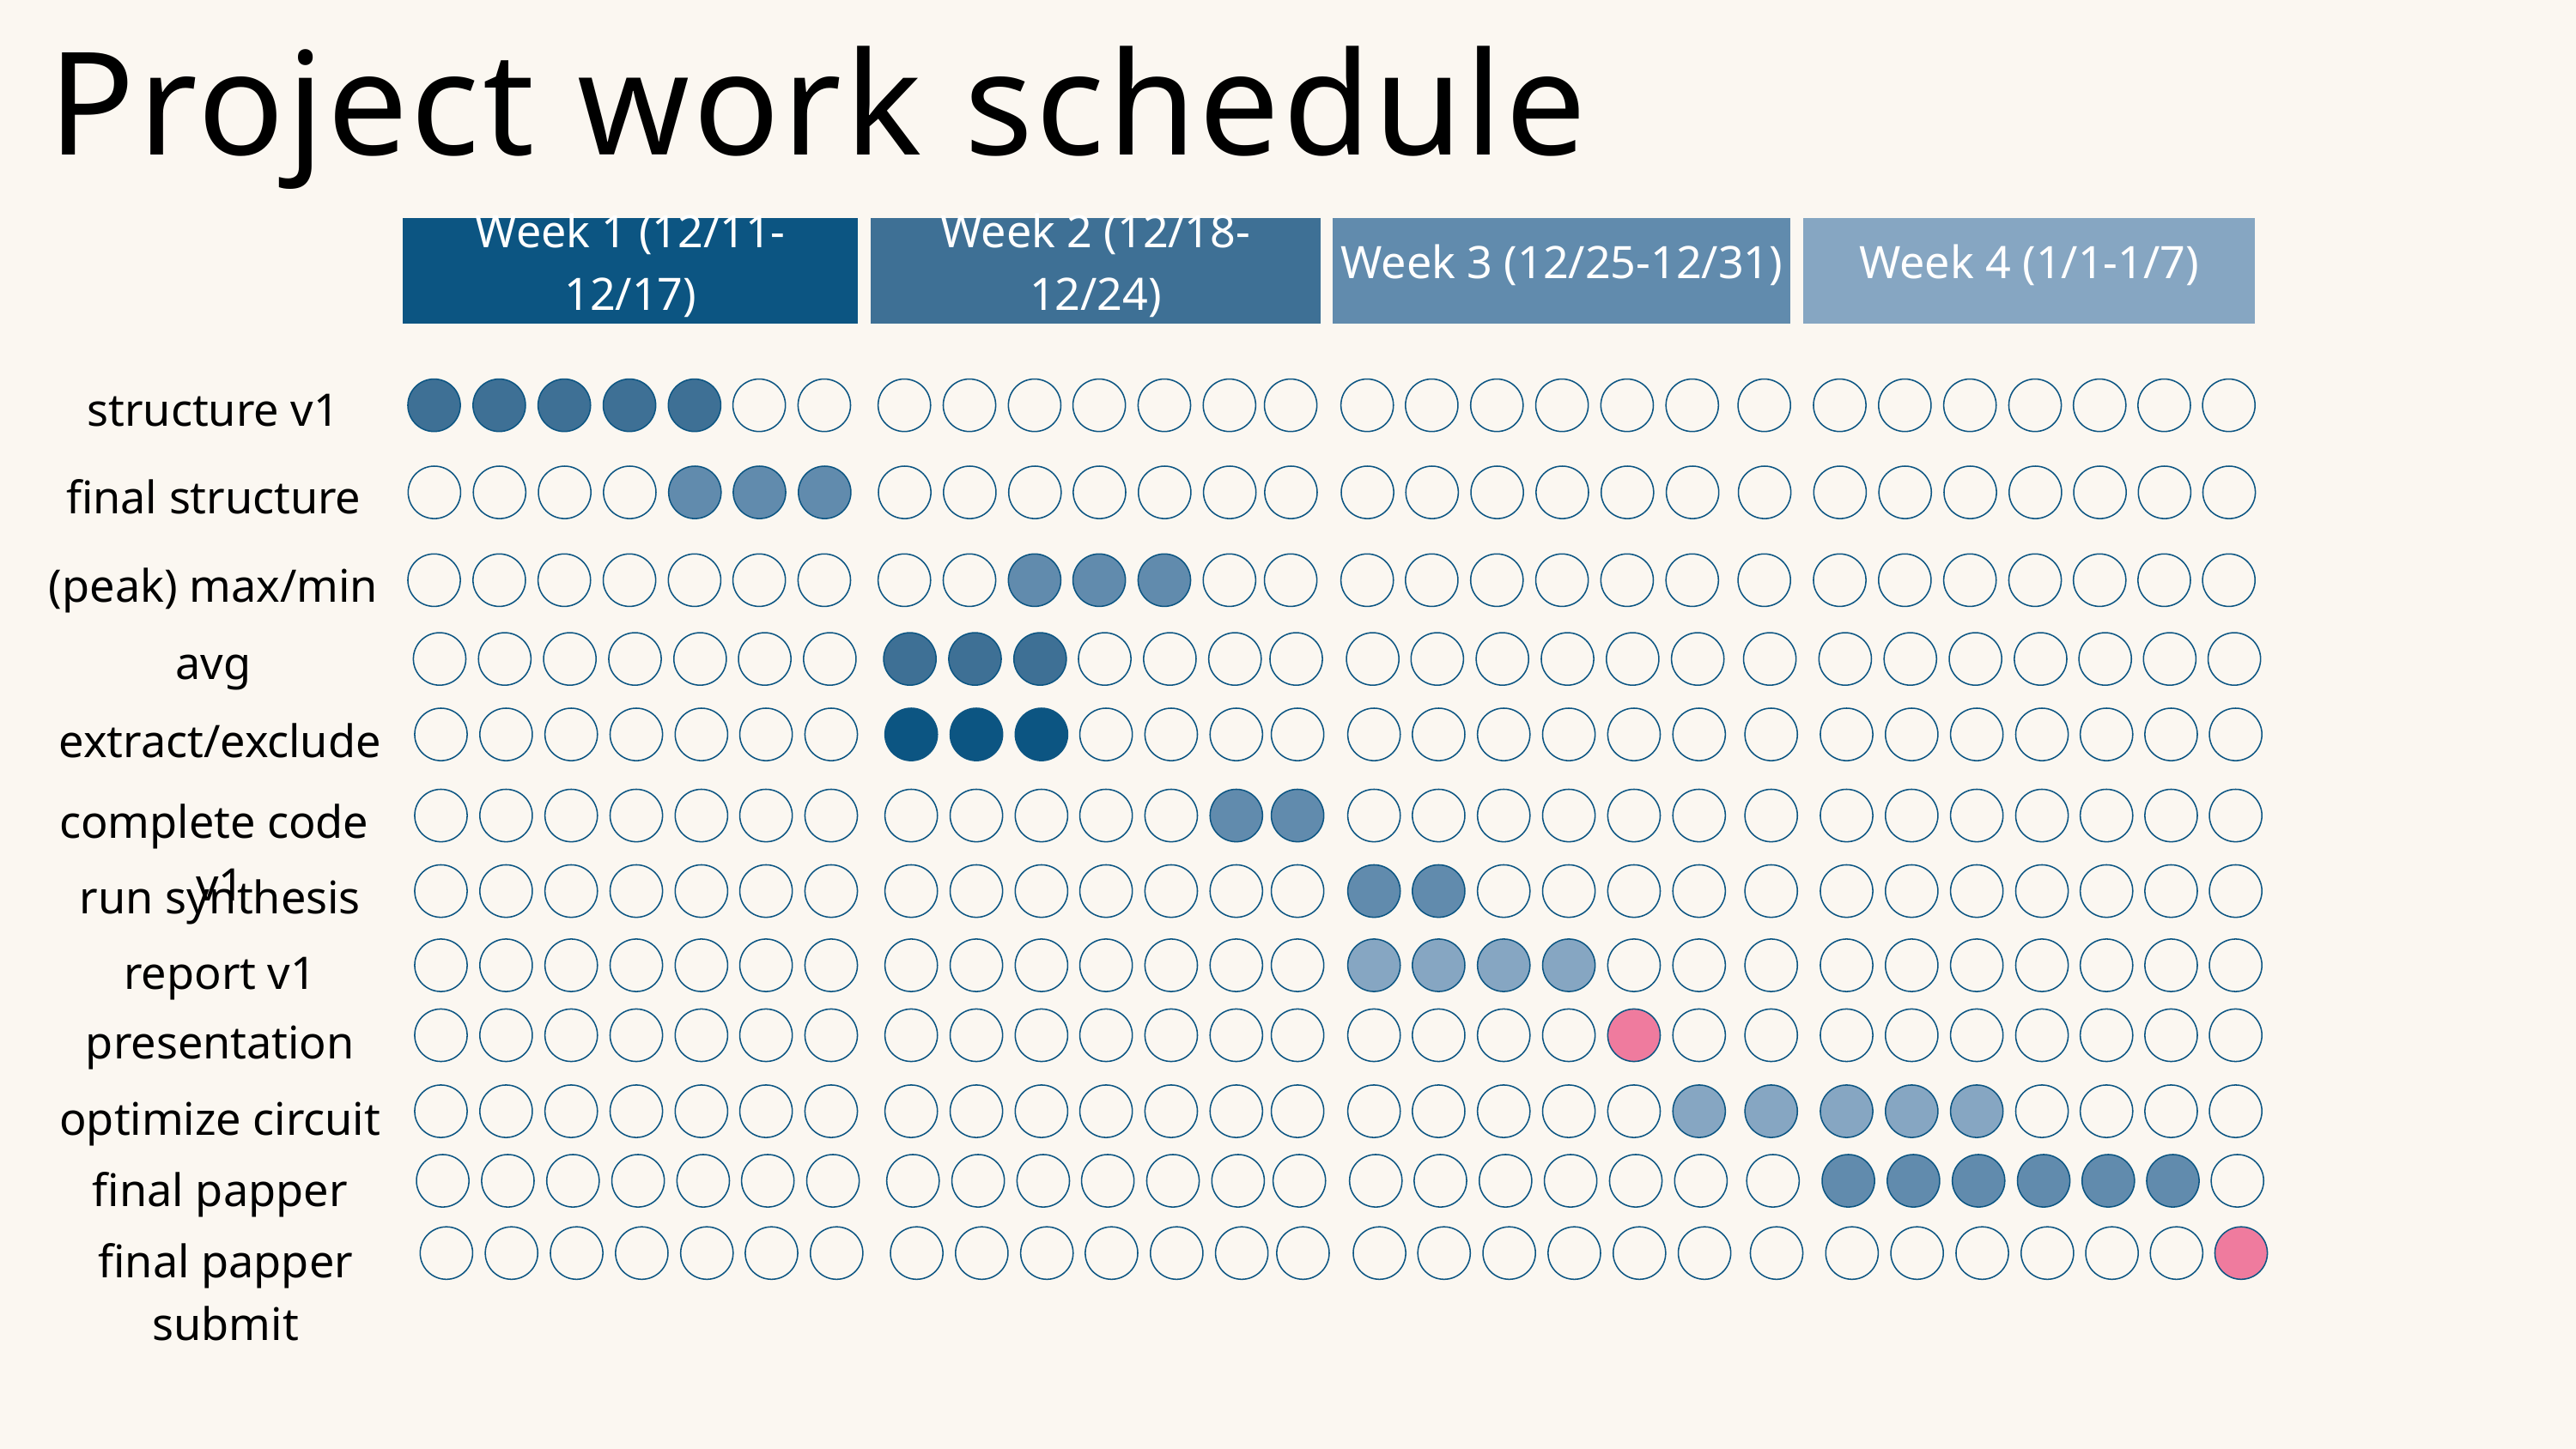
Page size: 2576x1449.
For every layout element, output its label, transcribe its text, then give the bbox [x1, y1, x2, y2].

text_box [414, 1009, 468, 1062]
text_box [739, 789, 793, 842]
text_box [1535, 379, 1589, 432]
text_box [943, 554, 996, 607]
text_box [1672, 789, 1726, 842]
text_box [1820, 938, 1874, 992]
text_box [408, 465, 461, 519]
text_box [610, 938, 663, 992]
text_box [2008, 465, 2063, 519]
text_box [1470, 465, 1524, 519]
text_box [1820, 864, 1874, 918]
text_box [1271, 938, 1324, 992]
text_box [1347, 938, 1400, 992]
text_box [884, 1009, 938, 1062]
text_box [878, 554, 931, 607]
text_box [1264, 379, 1317, 432]
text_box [668, 465, 722, 519]
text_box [1008, 554, 1061, 607]
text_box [1276, 1226, 1330, 1280]
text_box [1885, 789, 1939, 842]
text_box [1015, 707, 1068, 761]
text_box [1271, 1084, 1324, 1138]
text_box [1411, 632, 1464, 686]
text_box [610, 1009, 663, 1062]
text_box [1271, 789, 1324, 842]
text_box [2202, 554, 2256, 607]
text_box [805, 1009, 858, 1062]
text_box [1955, 1226, 2009, 1280]
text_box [1542, 864, 1595, 918]
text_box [603, 379, 656, 432]
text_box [2208, 864, 2263, 918]
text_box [1072, 465, 1127, 519]
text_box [1470, 379, 1524, 432]
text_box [1950, 1084, 2003, 1138]
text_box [1885, 864, 1939, 918]
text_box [2137, 554, 2191, 607]
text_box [615, 1226, 669, 1280]
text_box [538, 554, 591, 607]
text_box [472, 379, 526, 432]
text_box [675, 789, 728, 842]
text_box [878, 465, 932, 519]
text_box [1209, 789, 1263, 842]
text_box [1613, 1226, 1667, 1280]
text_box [1349, 1154, 1403, 1208]
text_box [1813, 554, 1867, 607]
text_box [472, 465, 526, 519]
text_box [1950, 864, 2003, 918]
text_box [544, 789, 598, 842]
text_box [1269, 632, 1323, 686]
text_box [2080, 789, 2134, 842]
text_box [805, 707, 858, 761]
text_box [414, 938, 468, 992]
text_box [1601, 465, 1655, 519]
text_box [2208, 1084, 2263, 1138]
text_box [1744, 1009, 1798, 1062]
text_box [805, 864, 858, 918]
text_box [603, 554, 656, 607]
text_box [1417, 1226, 1471, 1280]
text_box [2078, 632, 2132, 686]
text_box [1666, 465, 1719, 519]
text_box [1542, 1084, 1595, 1138]
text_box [1145, 707, 1198, 761]
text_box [1606, 632, 1660, 686]
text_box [675, 864, 728, 918]
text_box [1271, 707, 1324, 761]
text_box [1145, 938, 1198, 992]
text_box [1477, 938, 1531, 992]
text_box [1737, 554, 1791, 607]
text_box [1145, 1009, 1198, 1062]
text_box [680, 1226, 734, 1280]
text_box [544, 1084, 598, 1138]
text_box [950, 707, 1003, 761]
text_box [2014, 632, 2068, 686]
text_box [1020, 1226, 1073, 1280]
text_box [1885, 938, 1939, 992]
text_box avg [29, 625, 398, 688]
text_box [1138, 379, 1191, 432]
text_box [675, 938, 728, 992]
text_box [1542, 1009, 1595, 1062]
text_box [668, 554, 721, 607]
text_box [1672, 864, 1726, 918]
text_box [2208, 1009, 2263, 1062]
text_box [2015, 1084, 2069, 1138]
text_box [943, 379, 996, 432]
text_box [1412, 1009, 1466, 1062]
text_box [610, 789, 663, 842]
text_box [2208, 632, 2261, 686]
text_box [479, 864, 533, 918]
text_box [1607, 707, 1661, 761]
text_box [2085, 1226, 2139, 1280]
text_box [1814, 465, 1867, 519]
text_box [1820, 707, 1874, 761]
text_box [546, 1154, 600, 1208]
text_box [955, 1226, 1009, 1280]
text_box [1215, 1226, 1268, 1280]
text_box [732, 465, 787, 519]
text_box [1208, 632, 1262, 686]
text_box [1412, 864, 1466, 918]
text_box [1475, 632, 1529, 686]
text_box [1737, 379, 1791, 432]
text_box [884, 789, 938, 842]
text_box optimize circuit [35, 1082, 404, 1145]
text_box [1347, 1009, 1400, 1062]
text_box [810, 1226, 864, 1280]
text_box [2215, 1226, 2268, 1280]
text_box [1203, 465, 1256, 519]
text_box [1079, 707, 1133, 761]
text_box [538, 379, 591, 432]
text_box final structure [29, 460, 398, 524]
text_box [884, 707, 938, 761]
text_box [950, 864, 1003, 918]
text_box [675, 1084, 728, 1138]
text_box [479, 1009, 533, 1062]
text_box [798, 554, 851, 607]
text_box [2073, 465, 2127, 519]
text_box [1674, 1154, 1728, 1208]
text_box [543, 632, 597, 686]
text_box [1890, 1226, 1944, 1280]
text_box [2073, 554, 2127, 607]
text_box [1150, 1226, 1204, 1280]
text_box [2143, 632, 2196, 686]
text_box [1820, 1009, 1874, 1062]
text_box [407, 379, 461, 432]
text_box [798, 465, 852, 519]
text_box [2144, 707, 2198, 761]
text_box extract/exclude [35, 703, 404, 767]
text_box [1607, 789, 1661, 842]
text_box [538, 465, 592, 519]
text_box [1950, 789, 2003, 842]
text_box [2208, 707, 2263, 761]
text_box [1209, 1009, 1263, 1062]
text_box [1665, 554, 1719, 607]
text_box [420, 1226, 473, 1280]
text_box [1470, 554, 1524, 607]
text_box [1943, 379, 1996, 432]
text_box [544, 707, 598, 761]
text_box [1202, 554, 1256, 607]
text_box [1477, 707, 1531, 761]
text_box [2073, 379, 2127, 432]
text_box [1885, 1009, 1939, 1062]
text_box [1008, 465, 1062, 519]
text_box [1145, 1084, 1198, 1138]
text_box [2015, 938, 2069, 992]
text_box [668, 379, 721, 432]
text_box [1821, 1154, 1875, 1208]
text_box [1820, 1084, 1874, 1138]
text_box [805, 789, 858, 842]
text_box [611, 1154, 665, 1208]
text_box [544, 864, 598, 918]
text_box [1347, 1084, 1400, 1138]
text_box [2144, 1084, 2198, 1138]
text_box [1209, 864, 1263, 918]
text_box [610, 864, 663, 918]
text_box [1950, 707, 2003, 761]
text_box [1138, 465, 1192, 519]
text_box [544, 938, 598, 992]
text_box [1202, 379, 1256, 432]
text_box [1607, 1084, 1661, 1138]
text_box complete code v1 [35, 785, 404, 911]
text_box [1209, 938, 1263, 992]
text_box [1340, 379, 1394, 432]
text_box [2210, 1154, 2264, 1208]
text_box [416, 1154, 470, 1208]
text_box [1886, 1154, 1941, 1208]
text_box report v1 [35, 935, 404, 998]
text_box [1607, 1009, 1661, 1062]
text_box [407, 554, 461, 607]
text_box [1015, 938, 1068, 992]
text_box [798, 379, 851, 432]
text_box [1346, 632, 1400, 686]
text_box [1477, 789, 1531, 842]
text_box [738, 632, 792, 686]
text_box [1477, 864, 1531, 918]
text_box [484, 1226, 538, 1280]
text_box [739, 938, 793, 992]
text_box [1738, 465, 1791, 519]
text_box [803, 632, 857, 686]
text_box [675, 707, 728, 761]
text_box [890, 1226, 944, 1280]
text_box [1943, 465, 1997, 519]
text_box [806, 1154, 860, 1208]
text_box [2080, 1084, 2134, 1138]
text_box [948, 632, 1002, 686]
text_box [744, 1226, 799, 1280]
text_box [1943, 554, 1996, 607]
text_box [1081, 1154, 1134, 1208]
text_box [1352, 1226, 1406, 1280]
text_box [1477, 1009, 1531, 1062]
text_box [1950, 938, 2003, 992]
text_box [884, 1084, 938, 1138]
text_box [1412, 707, 1466, 761]
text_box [402, 217, 859, 324]
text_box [2138, 465, 2191, 519]
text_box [1885, 707, 1939, 761]
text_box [1340, 554, 1394, 607]
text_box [479, 1084, 533, 1138]
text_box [1013, 632, 1067, 686]
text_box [479, 789, 533, 842]
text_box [1413, 1154, 1467, 1208]
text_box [1820, 789, 1874, 842]
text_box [739, 1084, 793, 1138]
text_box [943, 465, 997, 519]
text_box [2080, 1009, 2134, 1062]
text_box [870, 217, 1321, 324]
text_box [2202, 465, 2256, 519]
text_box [2202, 379, 2256, 432]
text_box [1826, 1226, 1879, 1280]
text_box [544, 1009, 598, 1062]
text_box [1819, 632, 1872, 686]
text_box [2080, 938, 2134, 992]
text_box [550, 1226, 604, 1280]
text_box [1212, 1154, 1265, 1208]
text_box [1143, 632, 1197, 686]
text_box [1744, 864, 1798, 918]
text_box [950, 938, 1003, 992]
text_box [1412, 938, 1466, 992]
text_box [603, 465, 657, 519]
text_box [1535, 465, 1589, 519]
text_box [883, 632, 937, 686]
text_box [1015, 789, 1068, 842]
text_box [2015, 1009, 2069, 1062]
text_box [610, 1084, 663, 1138]
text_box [805, 1084, 858, 1138]
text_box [2149, 1226, 2203, 1280]
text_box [472, 554, 526, 607]
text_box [1885, 1084, 1939, 1138]
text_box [1540, 632, 1595, 686]
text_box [1744, 938, 1798, 992]
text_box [413, 632, 466, 686]
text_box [1547, 1226, 1601, 1280]
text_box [1609, 1154, 1662, 1208]
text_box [1347, 864, 1400, 918]
text_box structure v1 [28, 372, 398, 435]
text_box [673, 632, 727, 686]
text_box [1813, 379, 1867, 432]
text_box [732, 379, 786, 432]
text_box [1079, 938, 1133, 992]
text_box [1607, 864, 1661, 918]
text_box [2015, 864, 2069, 918]
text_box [414, 707, 468, 761]
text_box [1079, 1084, 1133, 1138]
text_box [1146, 1154, 1200, 1208]
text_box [884, 864, 938, 918]
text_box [1264, 554, 1317, 607]
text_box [1665, 379, 1719, 432]
text_box presentation [35, 1004, 404, 1068]
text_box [675, 1009, 728, 1062]
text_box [1209, 707, 1263, 761]
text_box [1015, 1084, 1068, 1138]
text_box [1405, 465, 1459, 519]
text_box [2144, 864, 2198, 918]
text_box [414, 789, 468, 842]
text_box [1209, 1084, 1263, 1138]
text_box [414, 864, 468, 918]
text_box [2020, 1226, 2075, 1280]
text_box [1479, 1154, 1533, 1208]
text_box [1878, 554, 1932, 607]
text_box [414, 1084, 468, 1138]
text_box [1079, 1009, 1133, 1062]
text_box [1347, 789, 1400, 842]
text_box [1746, 1154, 1800, 1208]
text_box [739, 864, 793, 918]
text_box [1273, 1154, 1326, 1208]
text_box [1145, 789, 1198, 842]
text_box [805, 938, 858, 992]
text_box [1405, 379, 1459, 432]
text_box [2137, 379, 2191, 432]
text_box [1883, 632, 1937, 686]
text_box final papper [35, 1152, 404, 1216]
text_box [2008, 554, 2062, 607]
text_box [950, 789, 1003, 842]
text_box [1264, 465, 1318, 519]
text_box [1601, 554, 1654, 607]
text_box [1672, 1084, 1726, 1138]
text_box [1482, 1226, 1536, 1280]
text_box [1084, 1226, 1139, 1280]
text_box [1015, 864, 1068, 918]
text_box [1347, 707, 1400, 761]
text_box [1744, 1084, 1798, 1138]
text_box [1744, 707, 1798, 761]
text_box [477, 632, 532, 686]
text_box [1412, 789, 1466, 842]
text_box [1878, 465, 1932, 519]
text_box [2015, 707, 2069, 761]
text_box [1802, 217, 2256, 324]
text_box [1271, 1009, 1324, 1062]
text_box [951, 1154, 1005, 1208]
text_box final papper submit [41, 1224, 410, 1350]
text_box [479, 707, 533, 761]
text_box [1078, 632, 1132, 686]
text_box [886, 1154, 940, 1208]
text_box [2208, 789, 2263, 842]
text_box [2080, 707, 2134, 761]
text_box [1542, 707, 1595, 761]
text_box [2144, 1009, 2198, 1062]
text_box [1542, 938, 1595, 992]
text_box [1744, 789, 1798, 842]
text_box (peak) max/min [28, 549, 398, 612]
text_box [1601, 379, 1654, 432]
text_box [739, 1009, 793, 1062]
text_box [741, 1154, 794, 1208]
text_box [677, 1154, 730, 1208]
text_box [878, 379, 931, 432]
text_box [1952, 1154, 2006, 1208]
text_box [481, 1154, 535, 1208]
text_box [608, 632, 662, 686]
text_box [2146, 1154, 2200, 1208]
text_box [2015, 789, 2069, 842]
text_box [1607, 938, 1661, 992]
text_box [1271, 864, 1324, 918]
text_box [2080, 864, 2134, 918]
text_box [1412, 1084, 1466, 1138]
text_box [1948, 632, 2002, 686]
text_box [1008, 379, 1061, 432]
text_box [950, 1009, 1003, 1062]
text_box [2144, 938, 2198, 992]
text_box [1671, 632, 1724, 686]
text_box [1340, 465, 1394, 519]
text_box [950, 1084, 1003, 1138]
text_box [1333, 217, 1791, 324]
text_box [2008, 379, 2062, 432]
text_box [1405, 554, 1459, 607]
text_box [1544, 1154, 1597, 1208]
text_box run synthesis [35, 911, 404, 924]
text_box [1678, 1226, 1731, 1280]
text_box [2208, 938, 2263, 992]
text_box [739, 707, 793, 761]
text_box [1672, 938, 1726, 992]
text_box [2144, 789, 2198, 842]
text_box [1535, 554, 1589, 607]
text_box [1079, 789, 1133, 842]
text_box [1079, 864, 1133, 918]
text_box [1672, 1009, 1726, 1062]
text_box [479, 938, 533, 992]
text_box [732, 554, 786, 607]
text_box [1950, 1009, 2003, 1062]
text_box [2017, 1154, 2070, 1208]
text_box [1072, 379, 1126, 432]
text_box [1542, 789, 1595, 842]
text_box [1878, 379, 1932, 432]
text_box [1743, 632, 1796, 686]
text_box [1672, 707, 1726, 761]
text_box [1750, 1226, 1803, 1280]
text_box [1072, 554, 1126, 607]
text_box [1015, 1009, 1068, 1062]
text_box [2081, 1154, 2136, 1208]
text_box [1477, 1084, 1531, 1138]
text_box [1017, 1154, 1070, 1208]
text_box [1138, 554, 1191, 607]
text_box Project work schedule [48, 42, 2541, 185]
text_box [610, 707, 663, 761]
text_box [1145, 864, 1198, 918]
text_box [884, 938, 938, 992]
